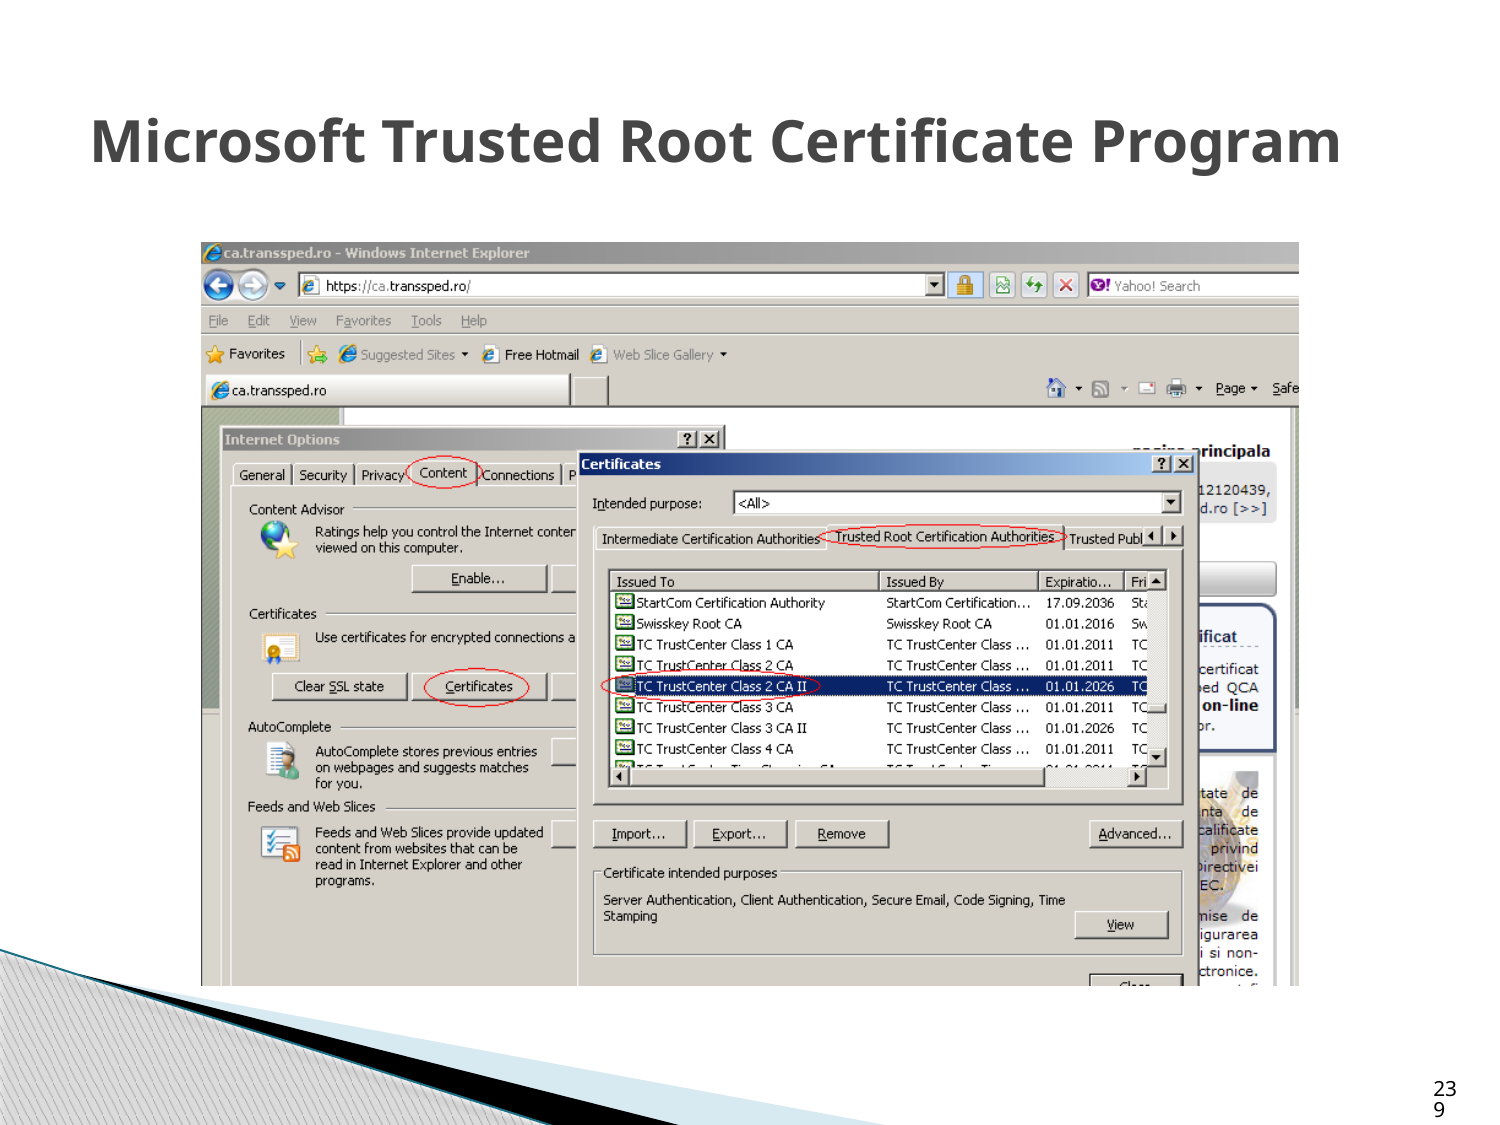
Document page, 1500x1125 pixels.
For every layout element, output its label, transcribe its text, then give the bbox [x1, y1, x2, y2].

slide_number 239 [1418, 1051, 1479, 1112]
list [200, 242, 1300, 986]
title Microsoft Trusted Root Certificate Program [75, 45, 1425, 233]
